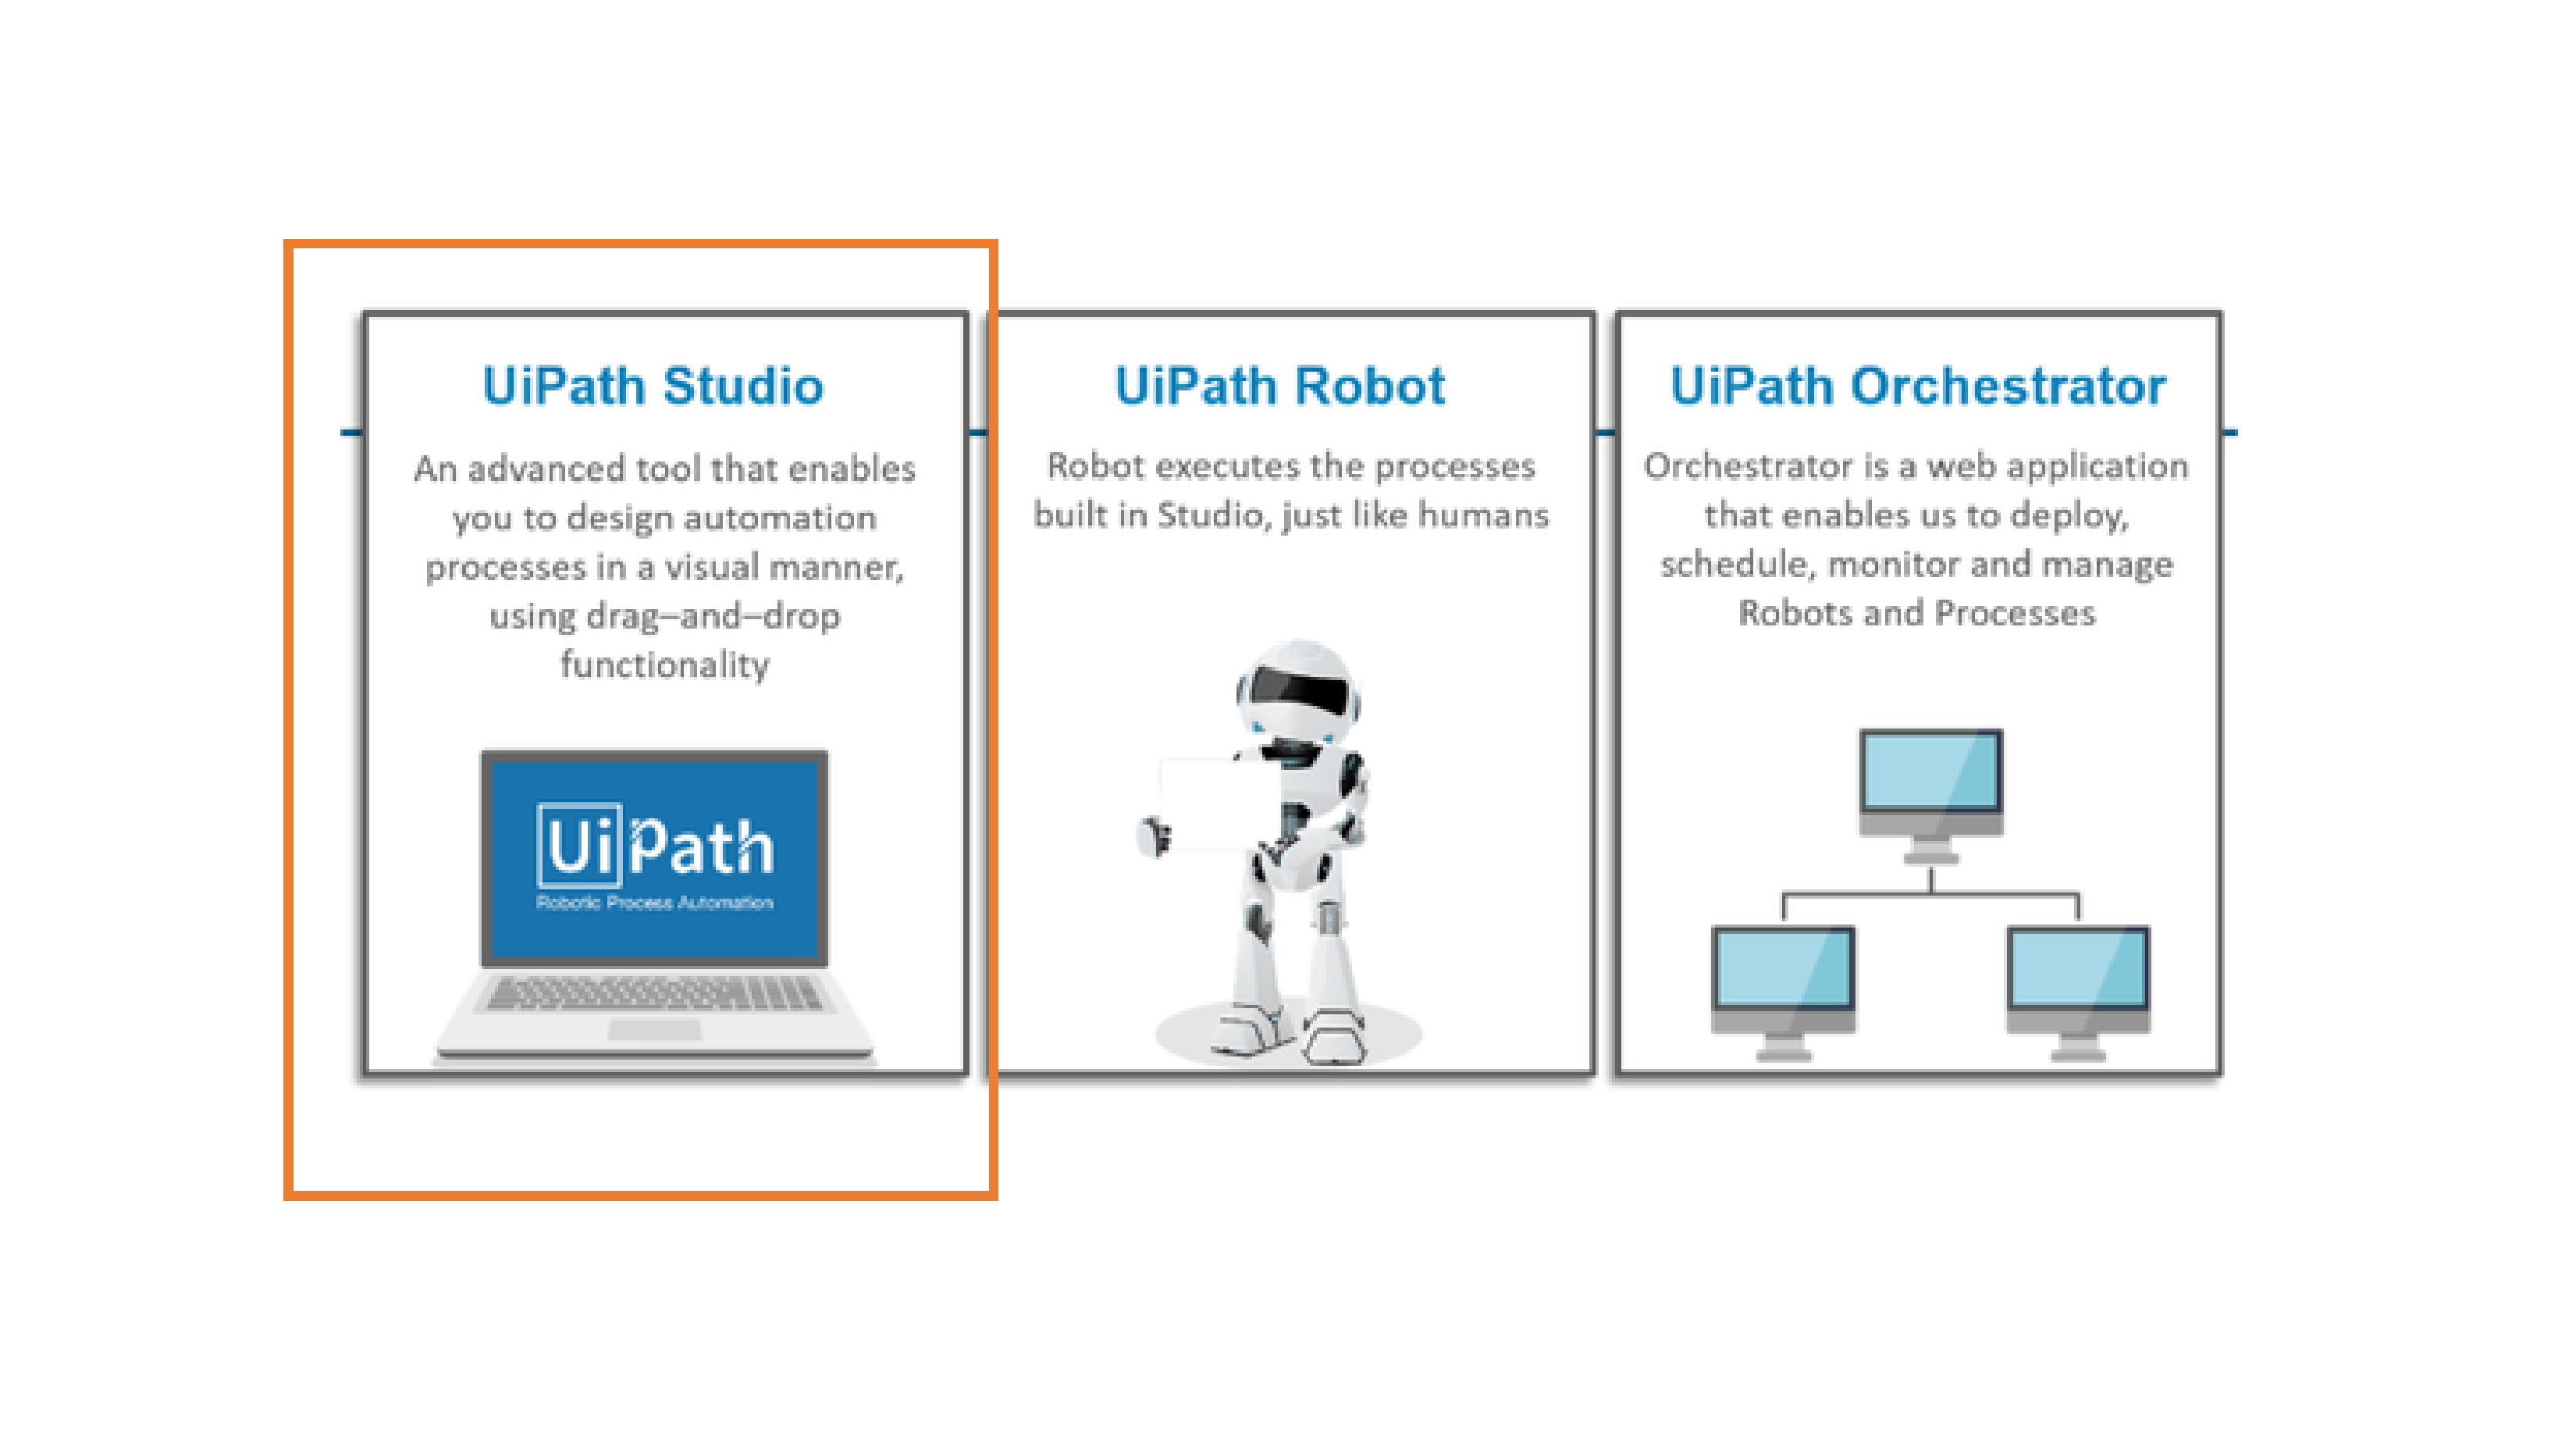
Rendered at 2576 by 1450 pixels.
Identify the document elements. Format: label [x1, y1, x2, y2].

text_box [287, 243, 994, 1197]
picture [321, 288, 2254, 1108]
